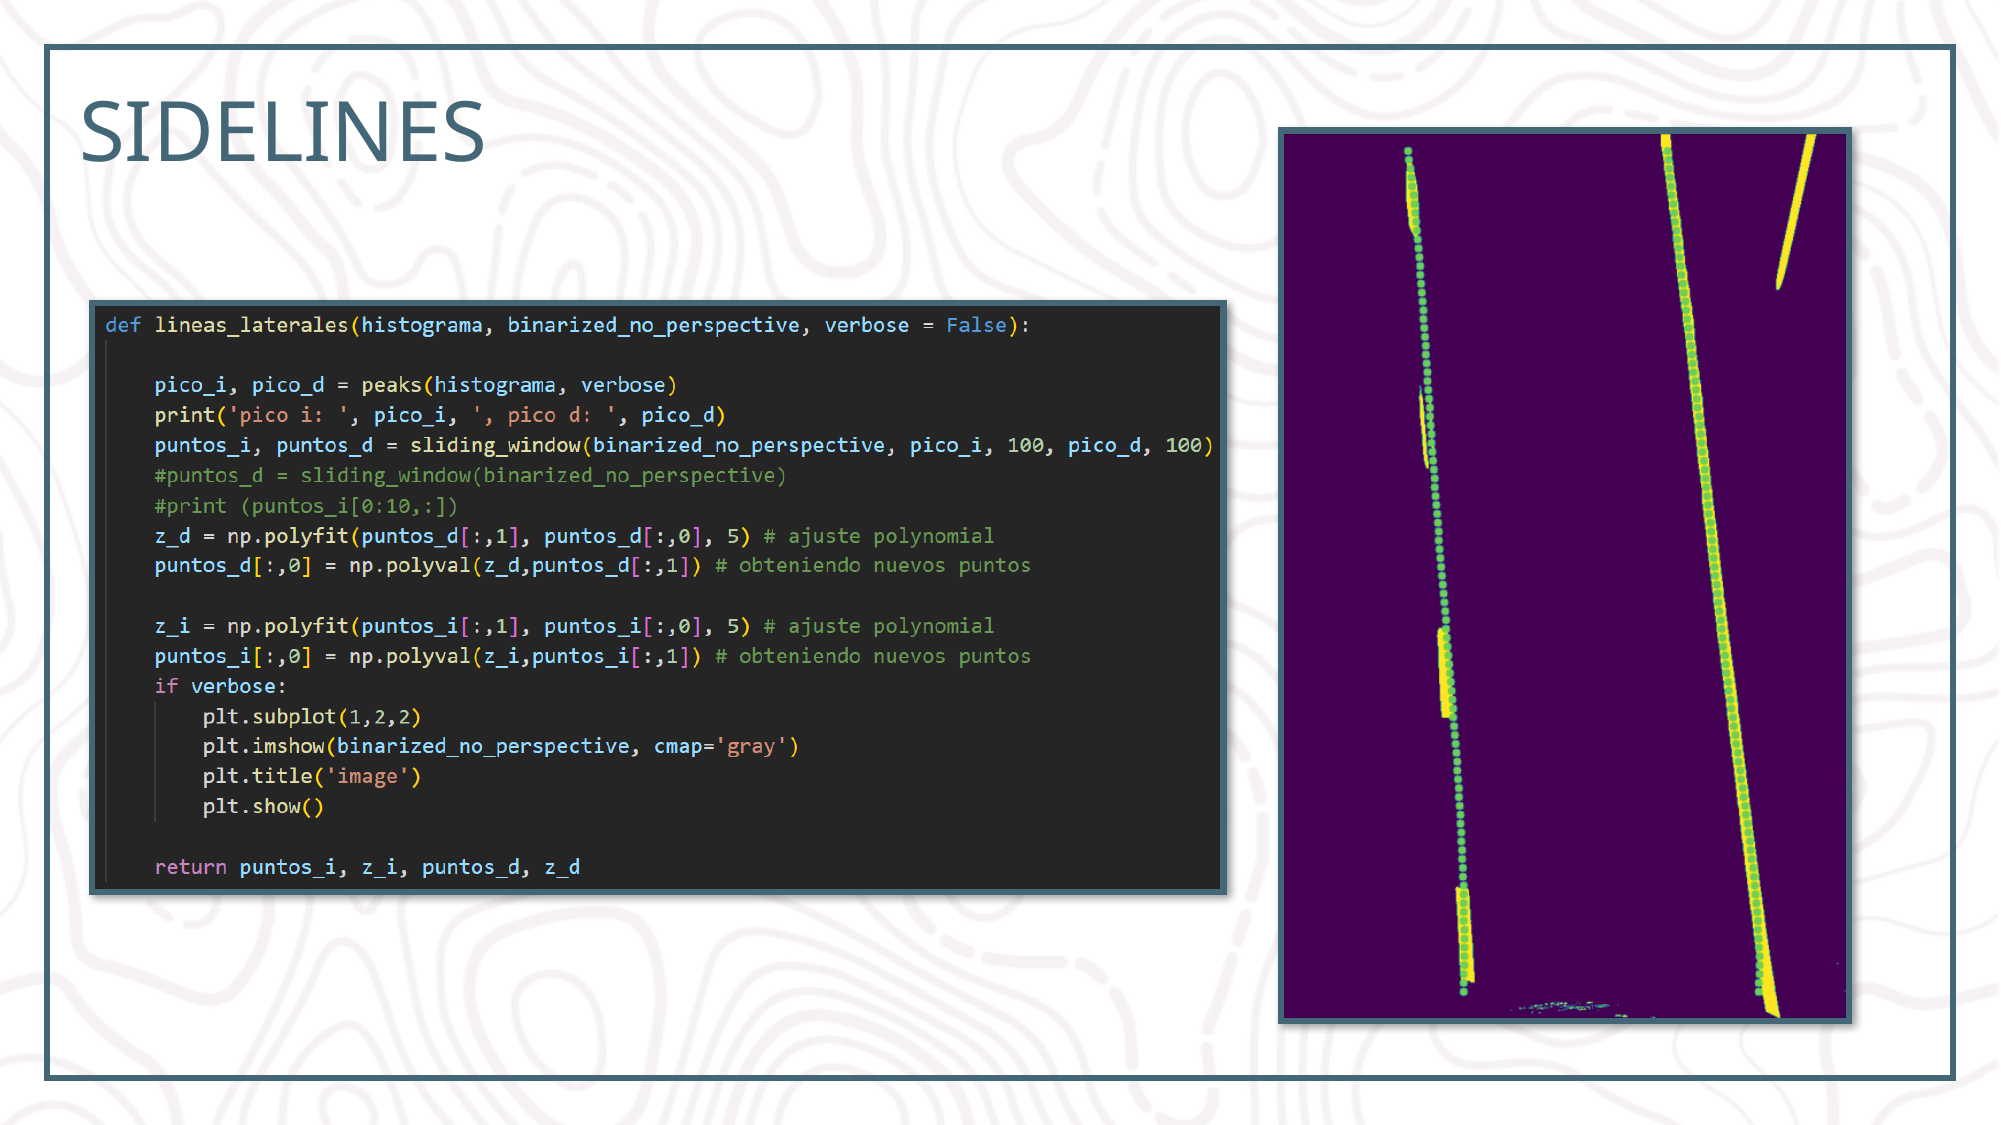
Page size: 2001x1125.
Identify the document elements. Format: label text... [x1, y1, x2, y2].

picture [94, 305, 1221, 889]
picture [1284, 133, 1846, 1018]
title sidelines [79, 90, 973, 306]
